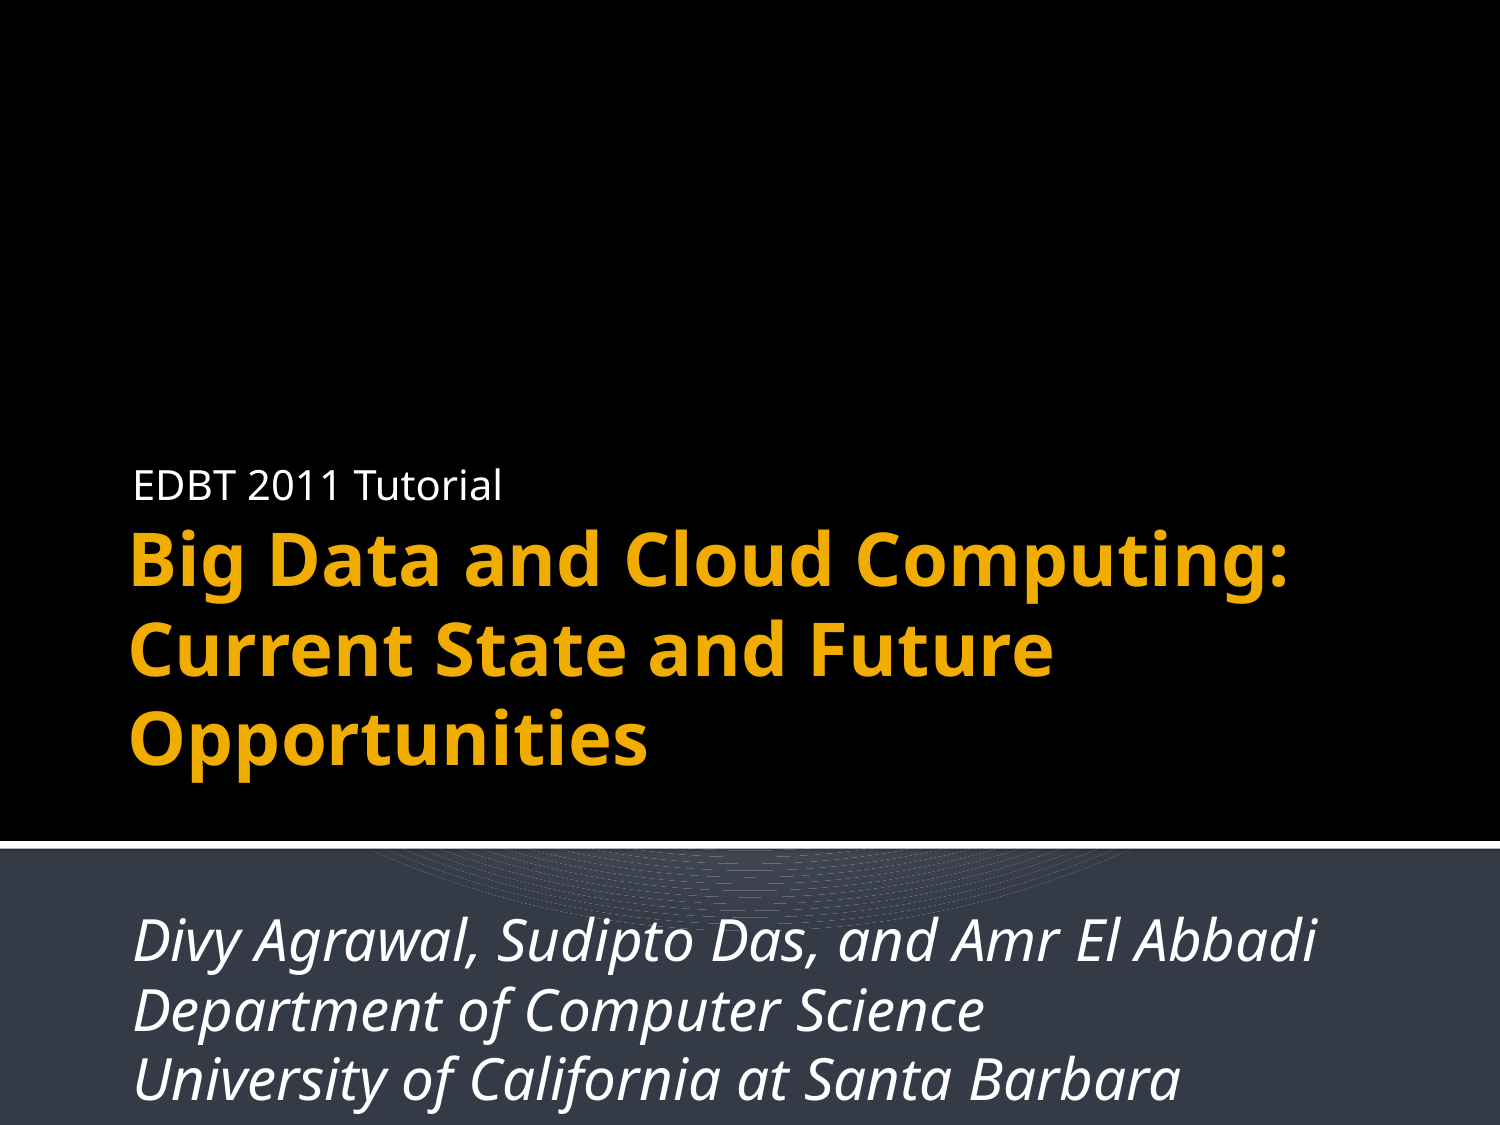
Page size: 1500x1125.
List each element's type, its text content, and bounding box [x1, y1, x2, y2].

subtitle EDBT 2011 Tutorial [112, 262, 1438, 509]
title Big Data and Cloud Computing: Current State and Future Opportunities [112, 512, 1438, 787]
text_box Divy Agrawal, Sudipto Das, and Amr El Abbadi Department of Computer Science University of California at Santa Barbara [112, 866, 1438, 1113]
